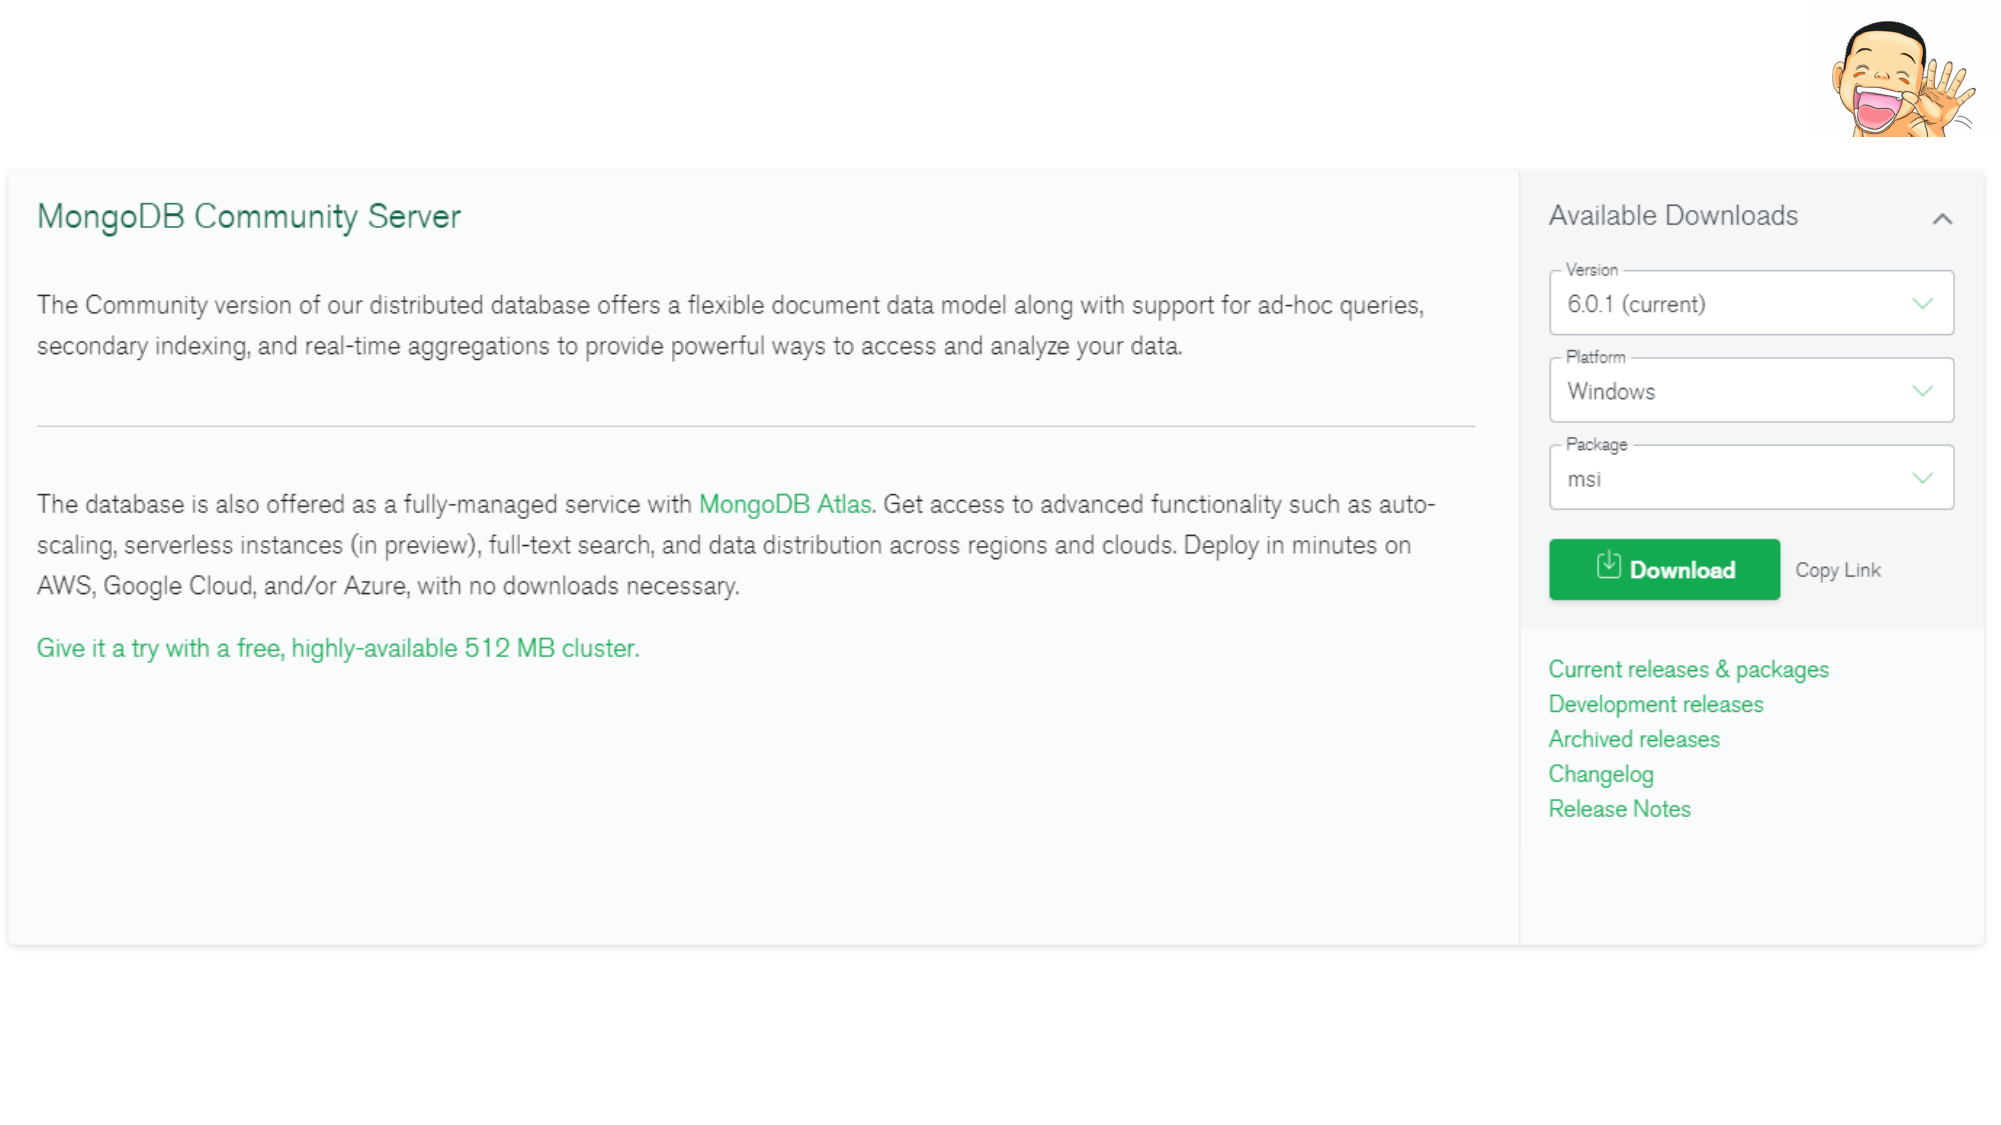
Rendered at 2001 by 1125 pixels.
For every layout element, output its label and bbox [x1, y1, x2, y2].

picture [1808, 0, 2000, 137]
picture [0, 164, 2000, 961]
